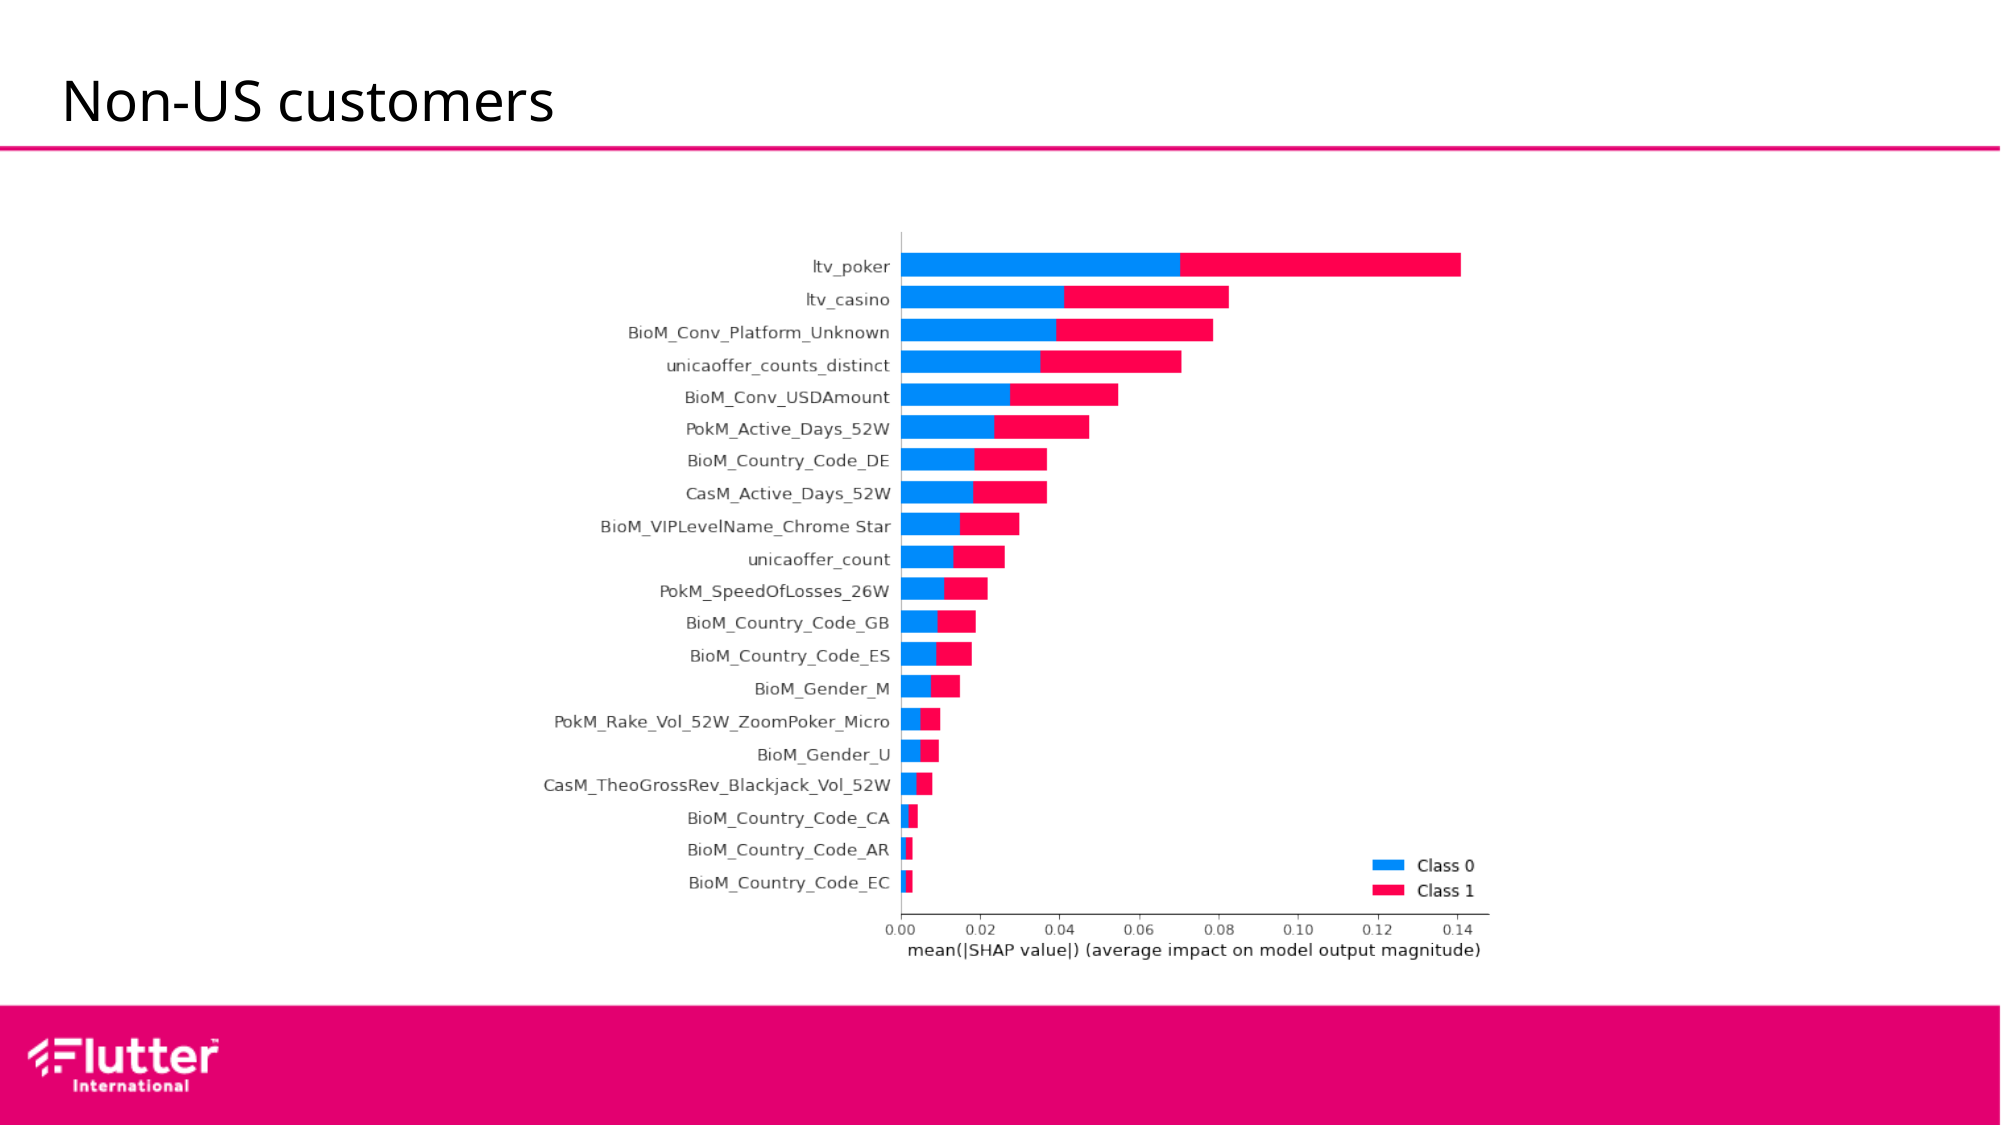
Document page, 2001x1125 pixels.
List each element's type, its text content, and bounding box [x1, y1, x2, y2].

picture [0, 0, 2001, 1125]
text_box Non-US customers [46, 48, 937, 142]
